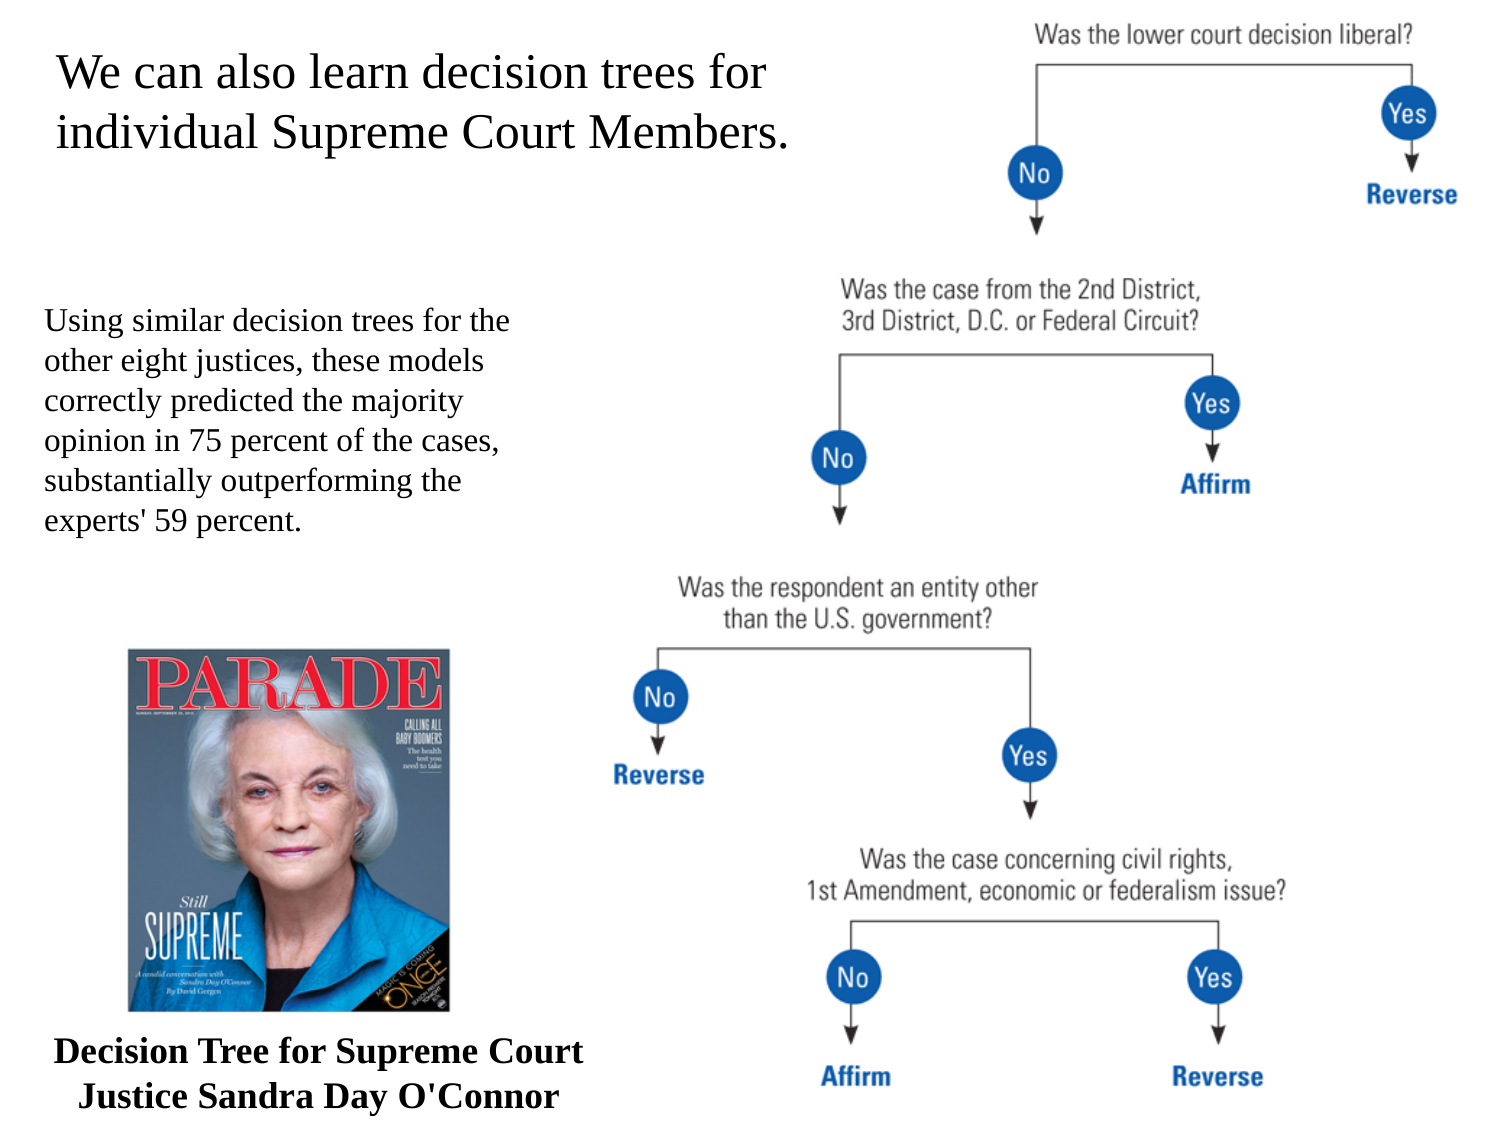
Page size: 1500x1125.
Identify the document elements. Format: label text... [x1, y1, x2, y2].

picture [123, 645, 454, 1018]
text_box Using similar decision trees for the other eight justices, these models correctly predicted the majority opinion in 75 percent of the cases, substantially outperforming the experts' 59 percent. [29, 290, 469, 546]
picture [474, 0, 1500, 1125]
text_box Decision Tree for Supreme Court Justice Sandra Day O'Connor [0, 1018, 469, 1124]
text_box We can also learn decision trees for individual Supreme Court Members. [41, 30, 469, 166]
